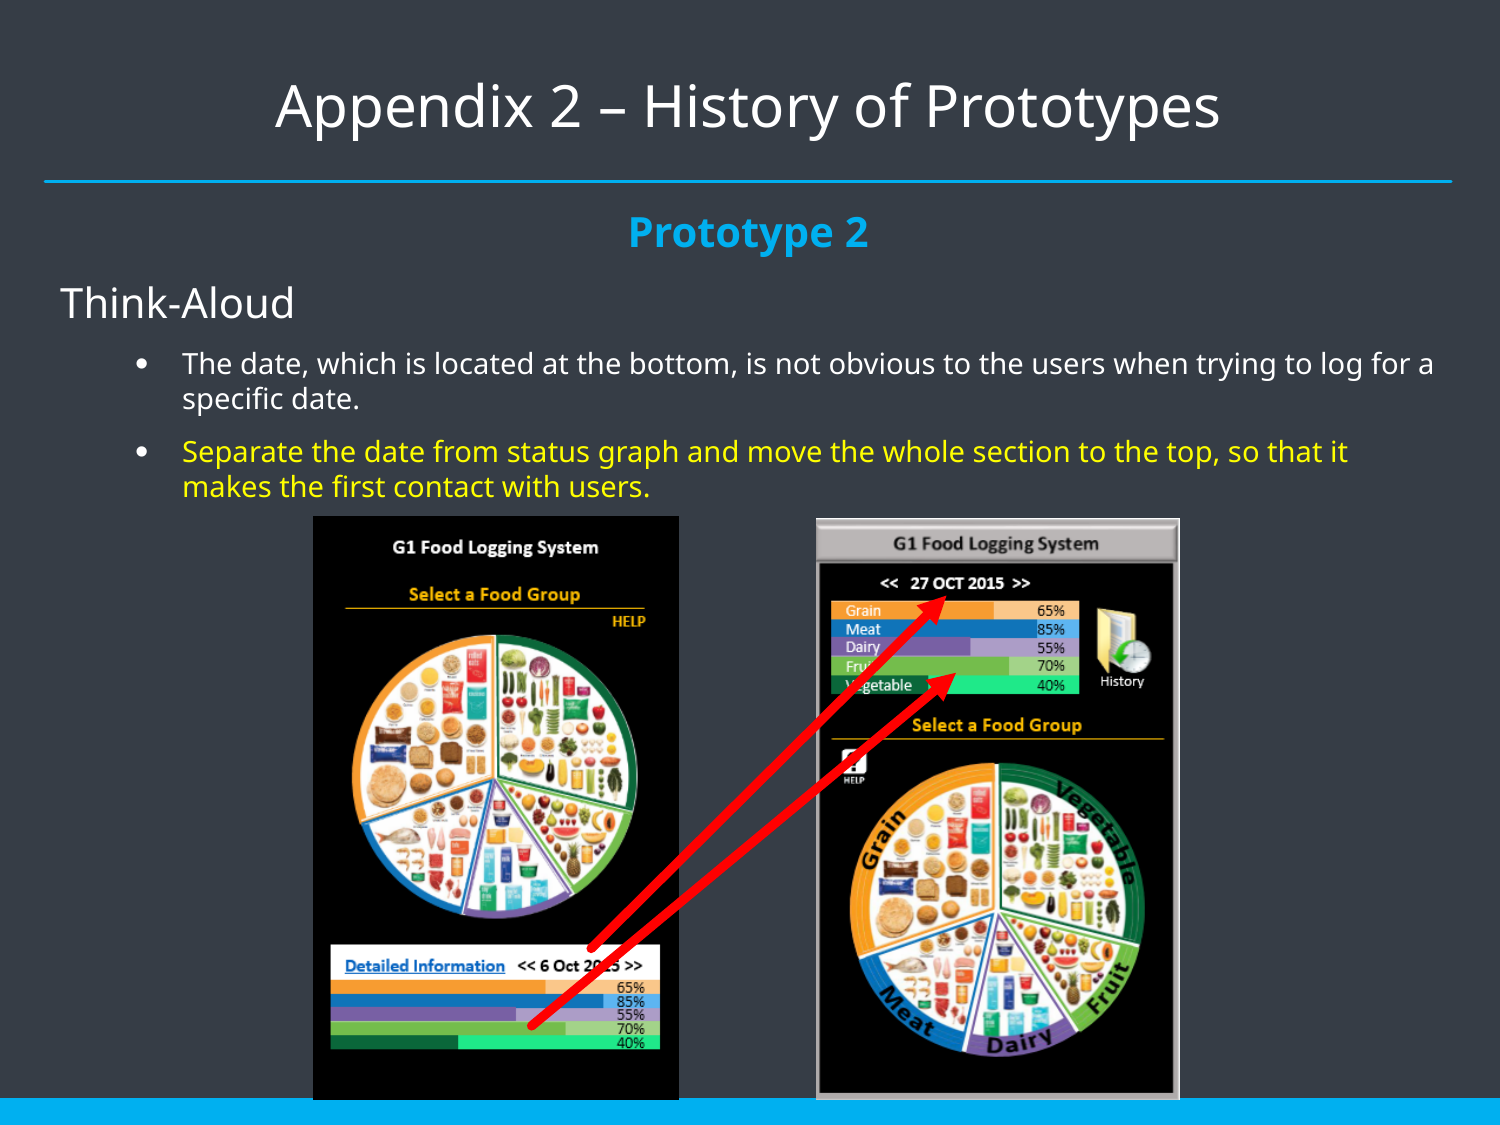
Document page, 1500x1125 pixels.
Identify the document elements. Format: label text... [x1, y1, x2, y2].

picture [816, 517, 1180, 1099]
title Appendix 2 – History of Prototypes [67, 25, 1430, 180]
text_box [590, 595, 947, 672]
list Prototype 2 Think-Aloud The date, which is located at the bottom, is not obvious to the users when trying to log for a specific date. Separate the date from status graph and move the whole section to the top, so that it makes the first contact with users. [45, 198, 1452, 1037]
picture [313, 515, 679, 1099]
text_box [531, 672, 957, 1027]
text_box [0, 1098, 1500, 1125]
